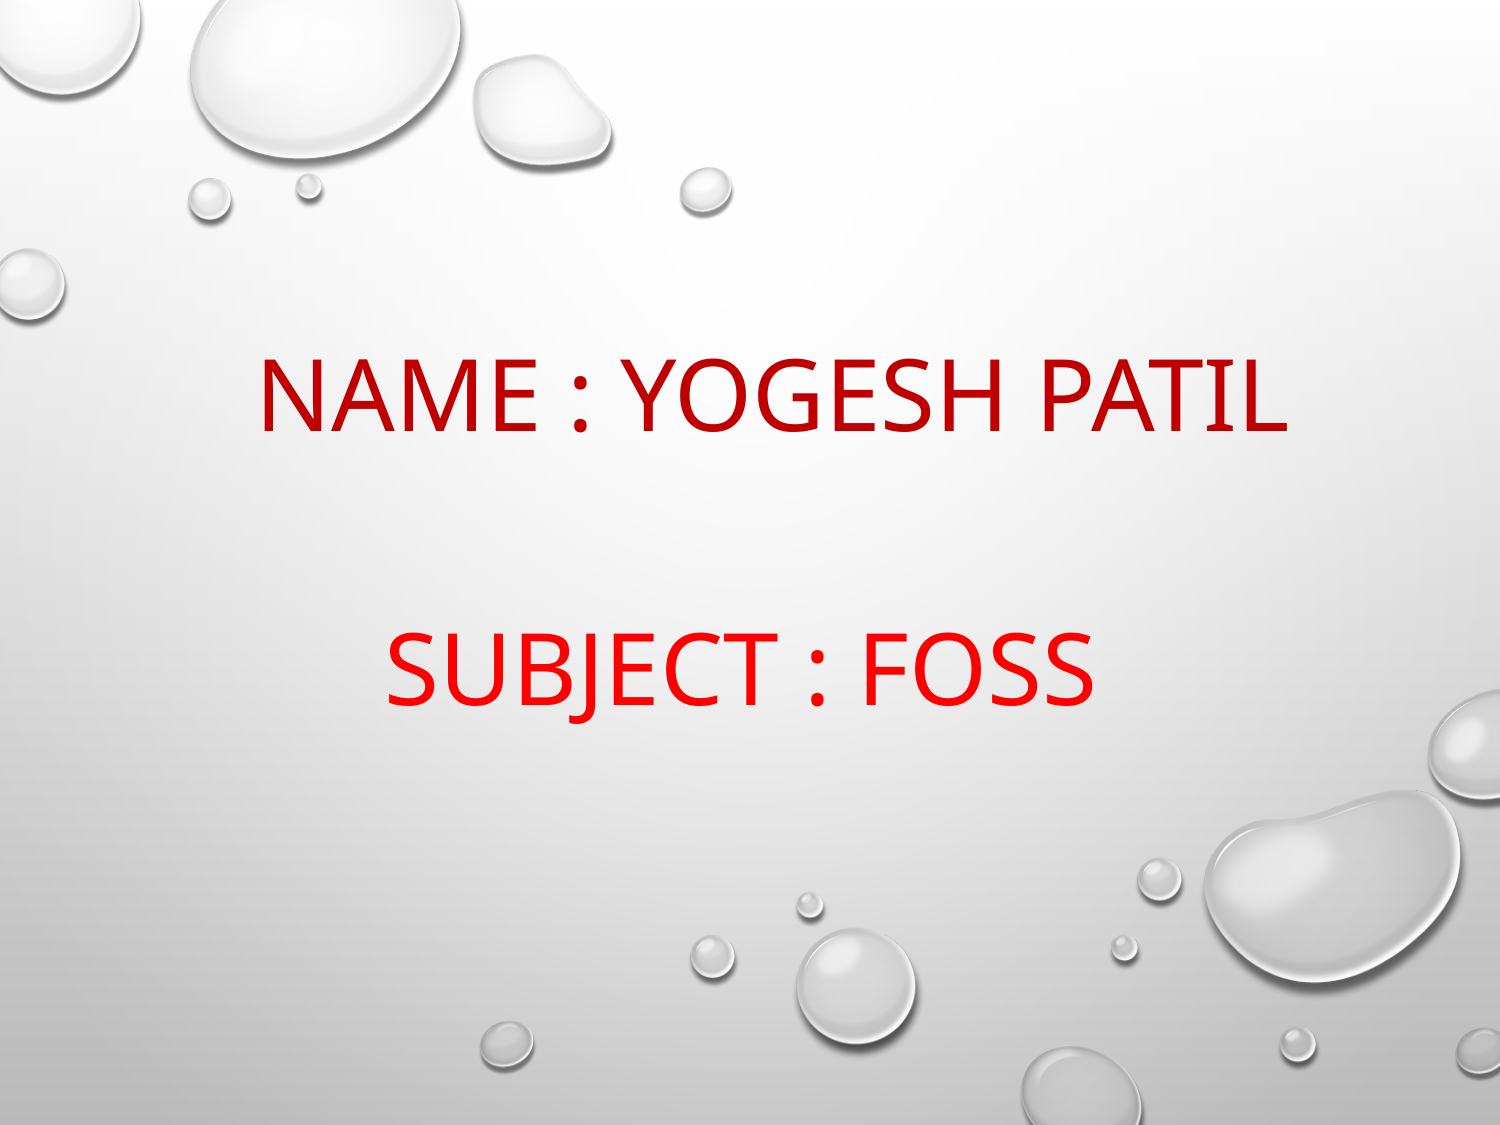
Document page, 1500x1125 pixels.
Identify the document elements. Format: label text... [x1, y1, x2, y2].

subtitle Subject : Foss [206, 574, 1276, 800]
picture [0, 0, 1500, 1125]
title NAME : Yogesh Patil [135, 219, 1411, 461]
